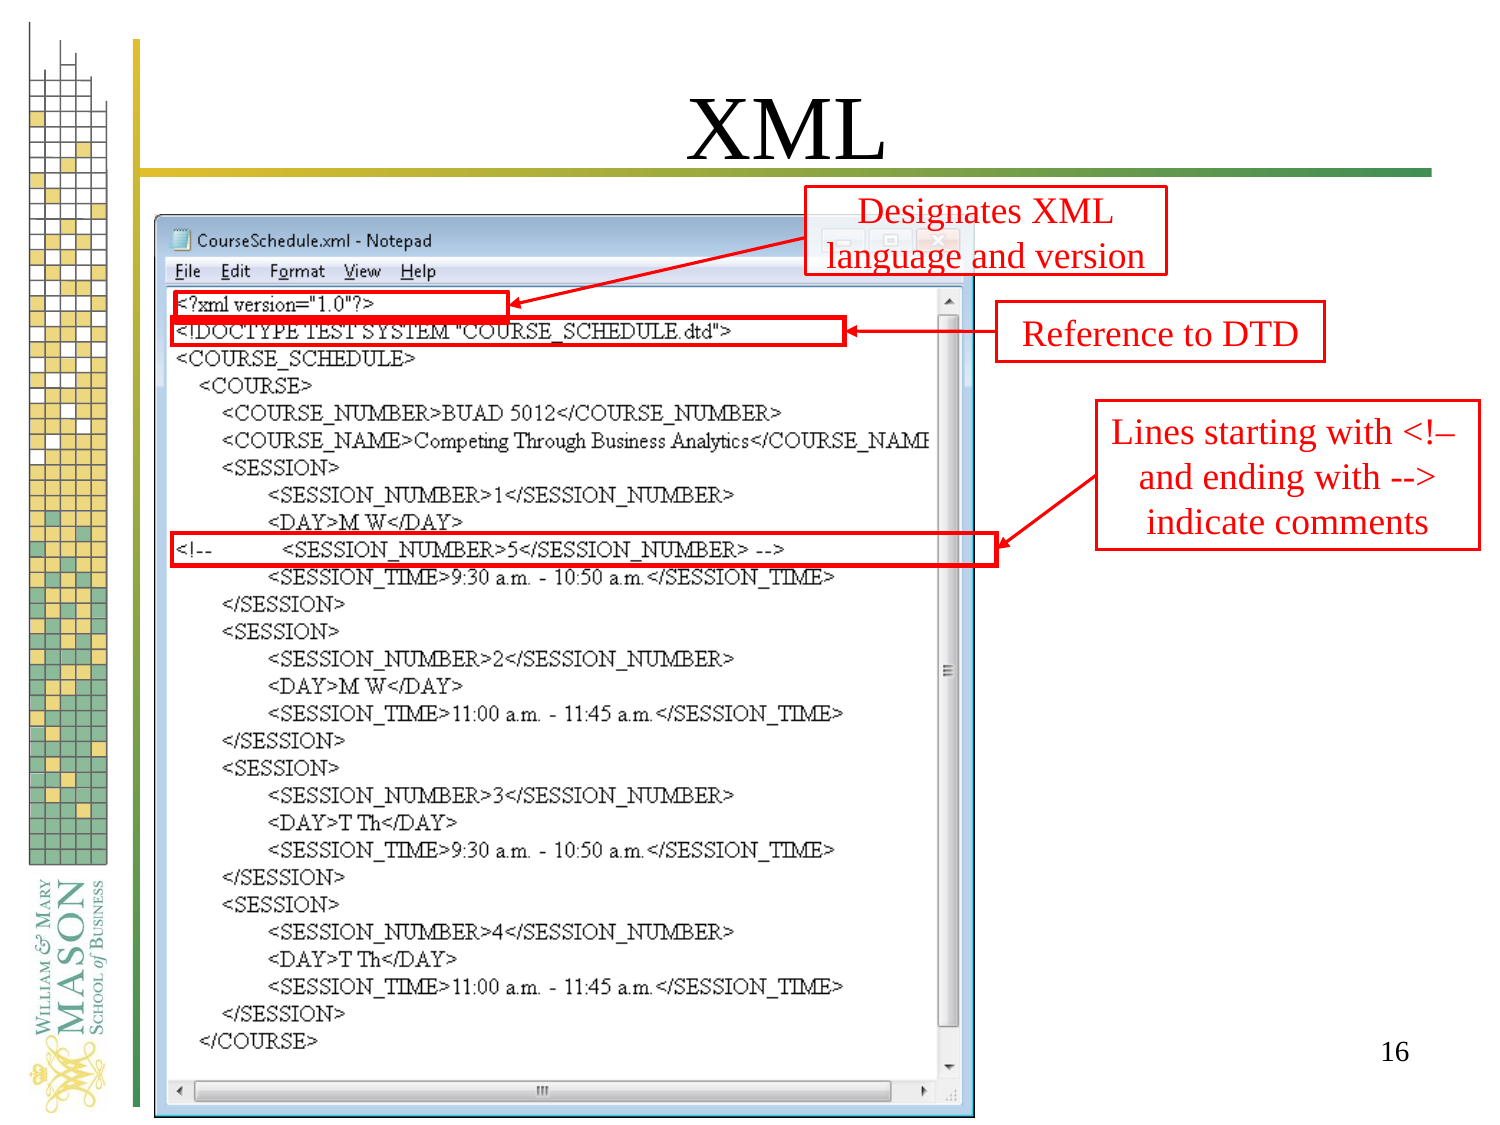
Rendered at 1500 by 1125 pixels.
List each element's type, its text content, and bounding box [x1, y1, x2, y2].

picture [153, 214, 975, 1118]
text_box [980, 533, 997, 566]
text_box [507, 237, 807, 306]
text_box Reference to DTD [996, 301, 1325, 362]
text_box Lines starting with <!– and ending with --> indicate comments [1096, 400, 1480, 550]
title XML [150, 45, 1425, 200]
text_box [996, 475, 1096, 550]
slide_number 16 [1048, 1024, 1426, 1103]
text_box Designates XML language and version [804, 185, 1169, 276]
